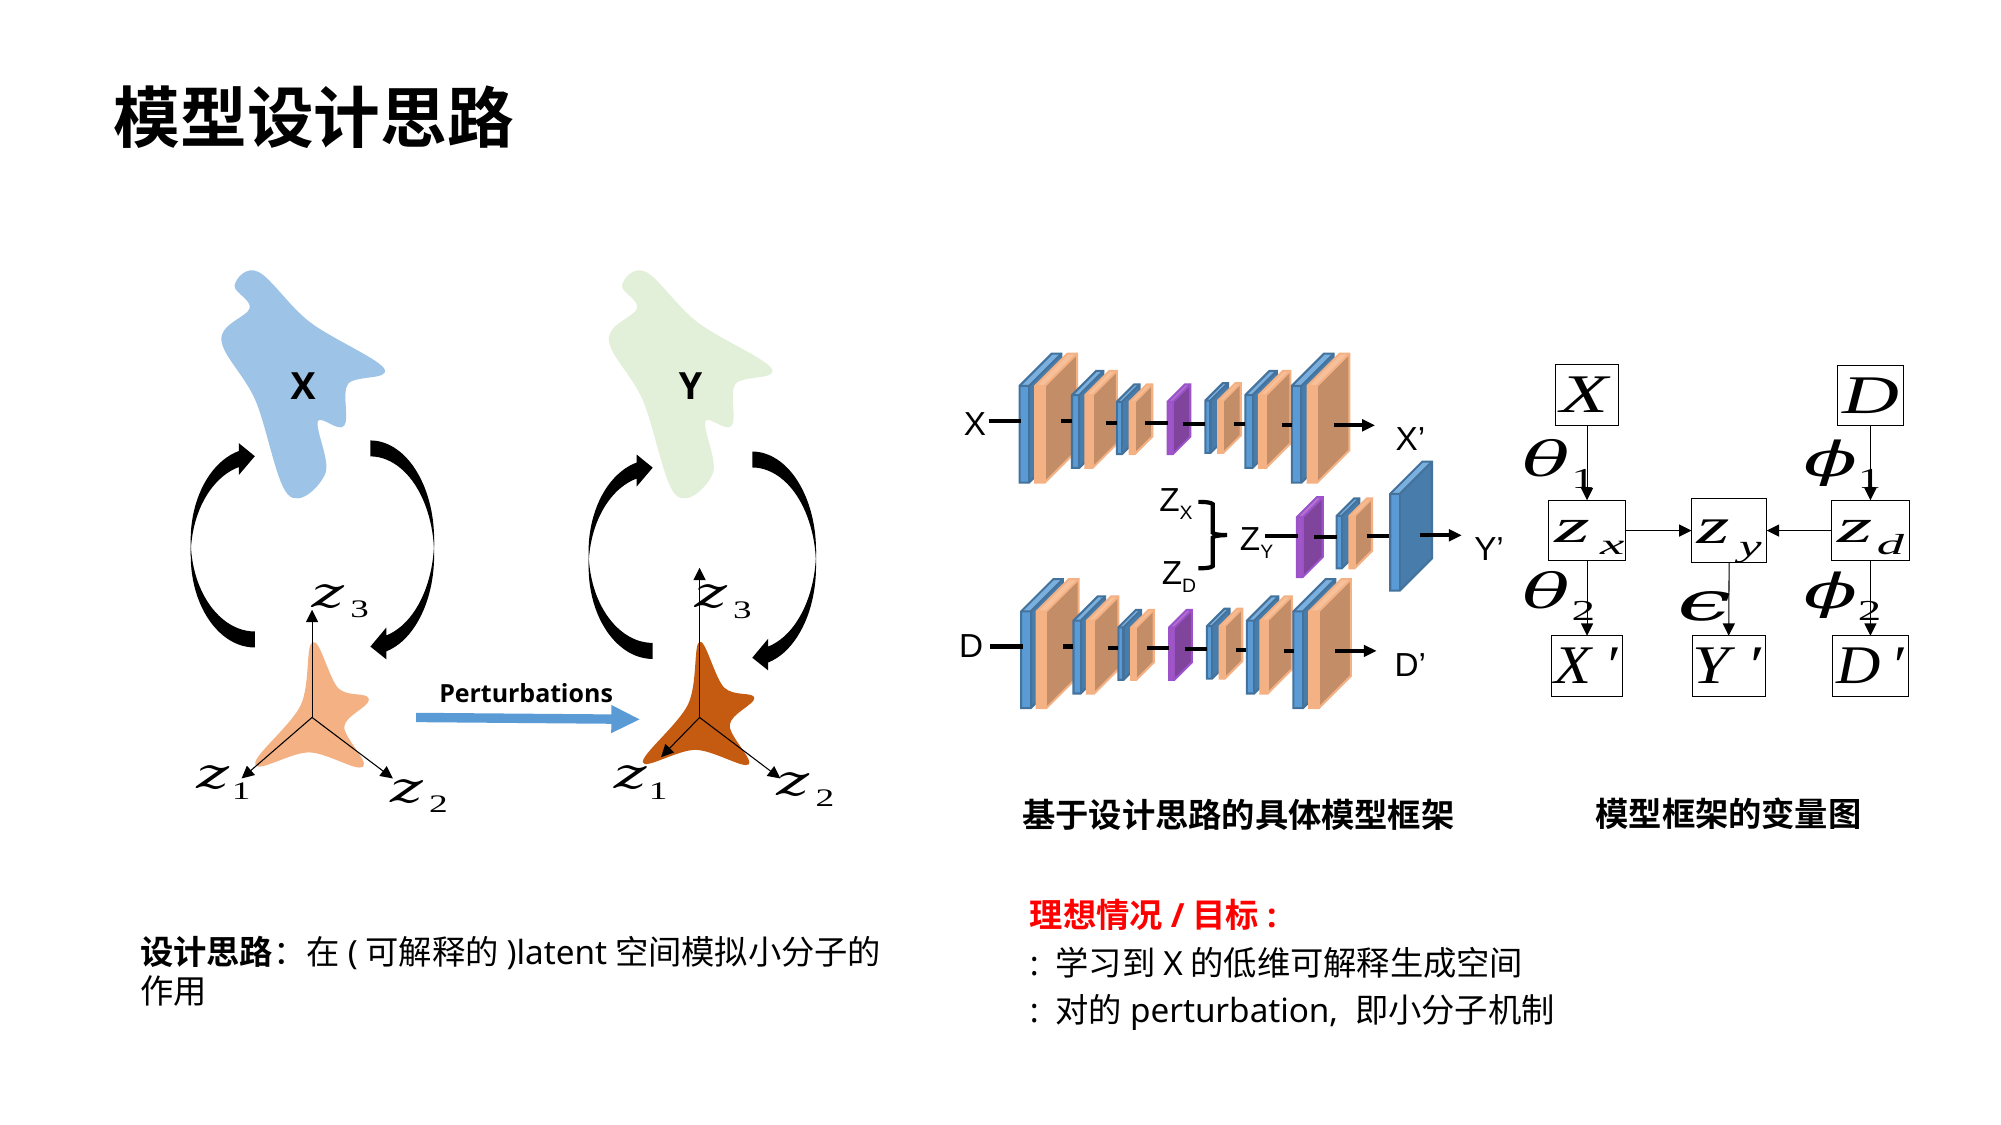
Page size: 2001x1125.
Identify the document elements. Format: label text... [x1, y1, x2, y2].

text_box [944, 353, 1520, 709]
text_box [190, 271, 833, 819]
text_box 设计思路：在(可解释的)latent空间模拟小分子的作用 [125, 923, 928, 1018]
text_box 模型设计思路 [98, 68, 530, 164]
text_box 模型框架的变量图 [1580, 786, 1877, 841]
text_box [1517, 364, 1910, 697]
text_box 基于设计思路的具体模型框架 [1007, 786, 1470, 842]
